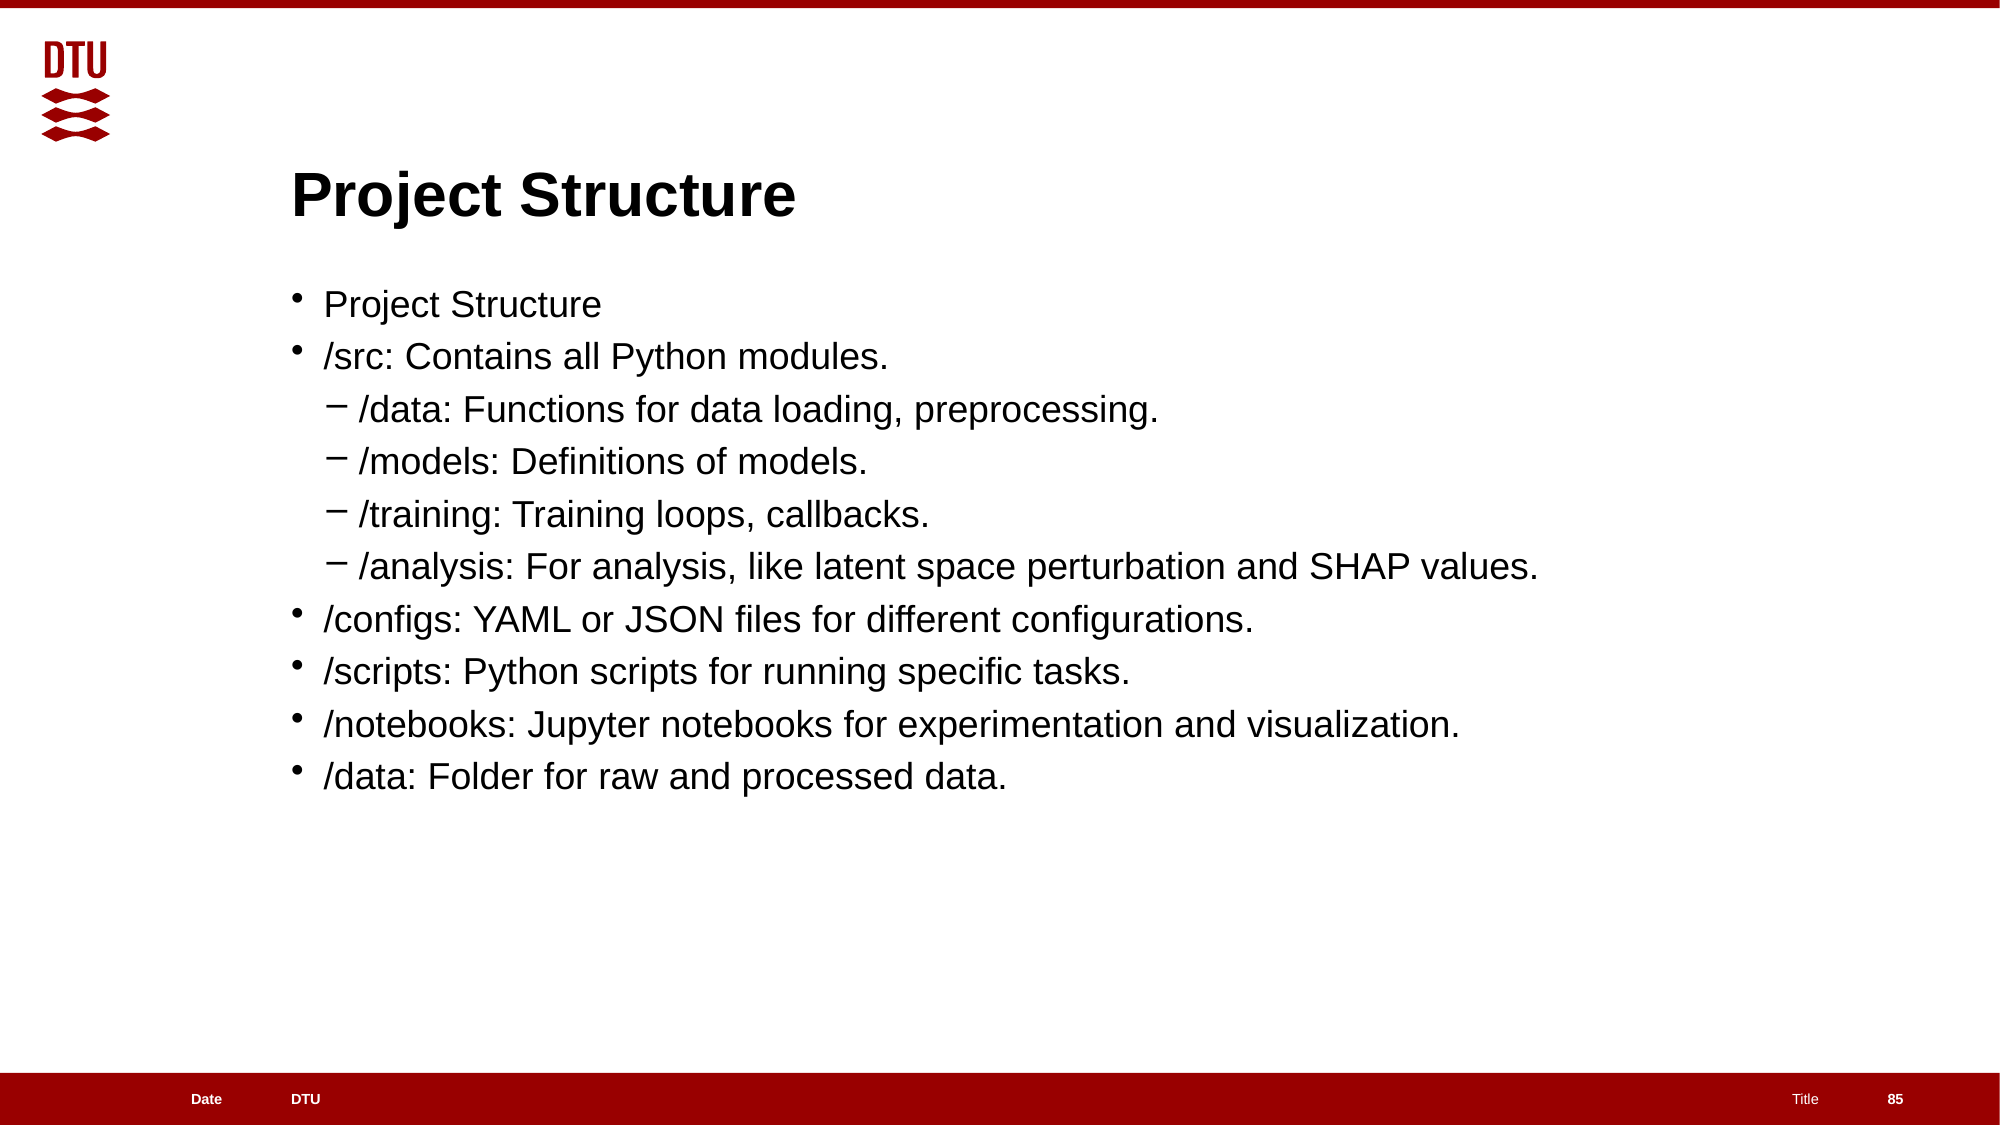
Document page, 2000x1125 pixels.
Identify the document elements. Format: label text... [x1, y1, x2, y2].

title Project Structure [291, 69, 1819, 230]
list Project Structure /src: Contains all Python modules. /data: Functions for data loading, preprocessing. /models: Definitions of models. /training: Training loops, callbacks. /analysis: For analysis, like latent space perturbation and SHAP values. /configs: YAML or JSON files for different configurations. /scripts: Python scripts for running specific tasks. /notebooks: Jupyter notebooks for experimentation and visualization. /data: Folder for raw and processed data. [291, 279, 1819, 1026]
slide_number 85 [1887, 1073, 1959, 1125]
